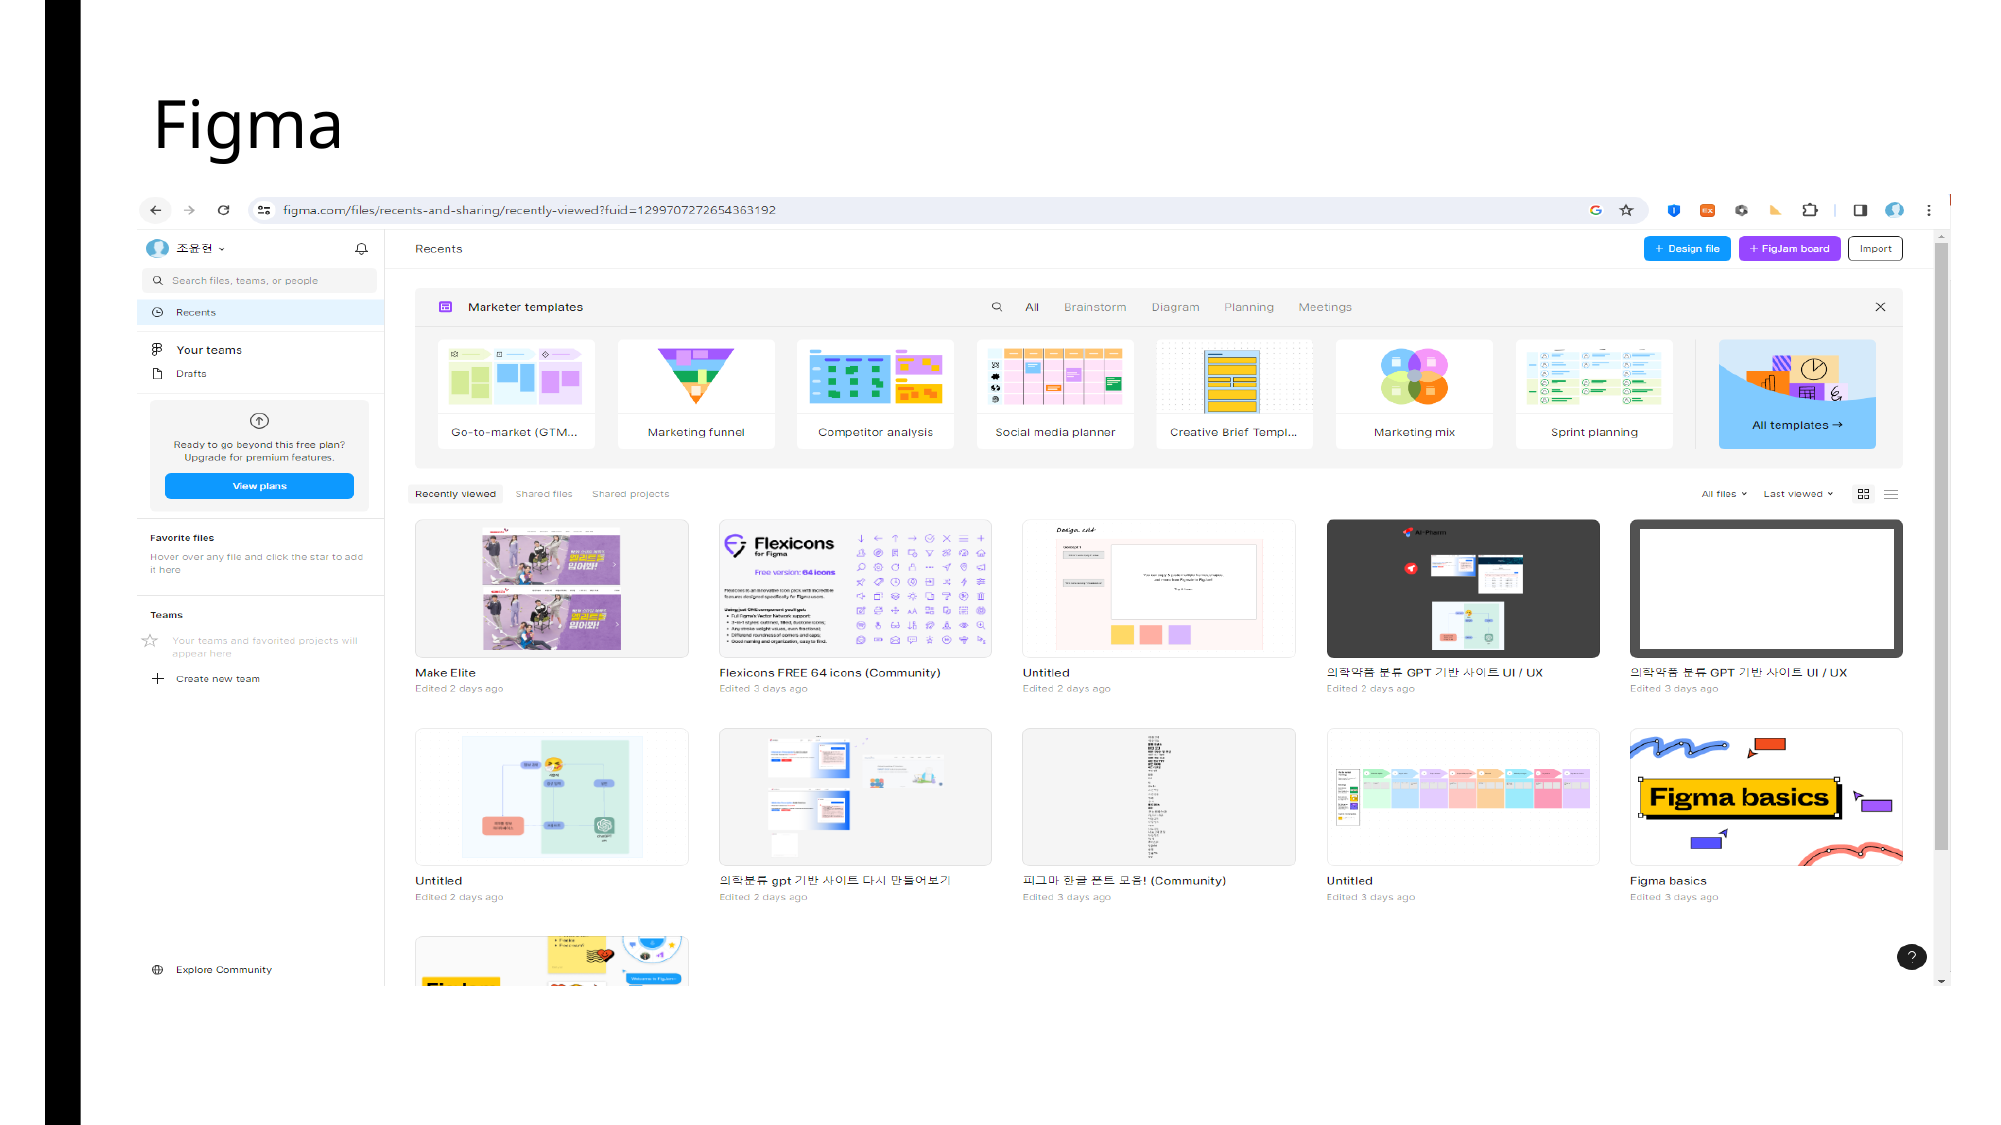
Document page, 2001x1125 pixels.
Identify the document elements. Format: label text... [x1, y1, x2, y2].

title Figma [137, 59, 1863, 194]
picture [137, 194, 1951, 986]
